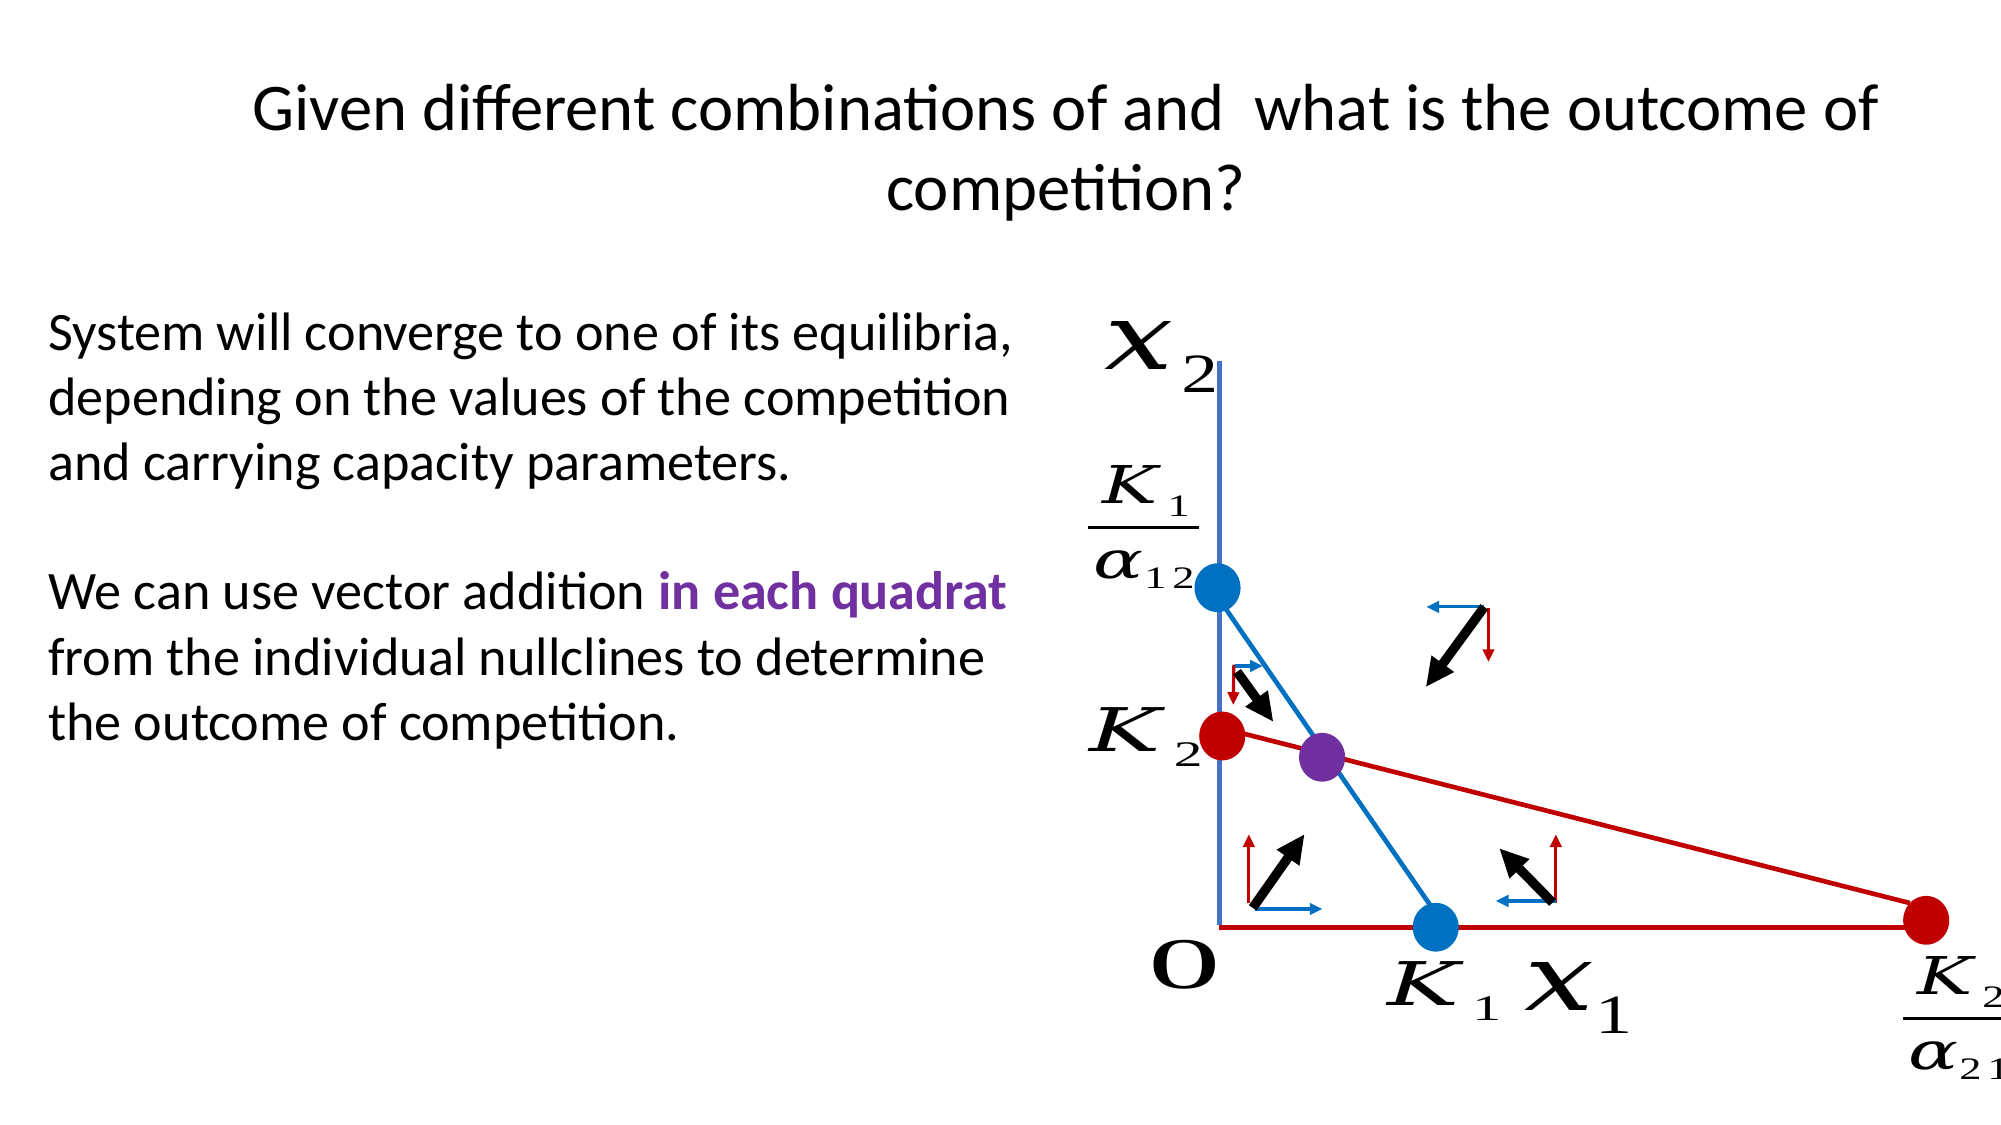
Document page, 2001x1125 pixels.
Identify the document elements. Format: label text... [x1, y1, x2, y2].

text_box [1441, 726, 1910, 904]
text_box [1236, 671, 1273, 722]
text_box [1193, 562, 1219, 612]
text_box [1499, 848, 1553, 903]
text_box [1252, 834, 1305, 908]
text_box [1208, 584, 1441, 921]
text_box [1411, 928, 1460, 953]
text_box [1902, 894, 1951, 946]
text_box [1220, 562, 1242, 584]
text_box System will converge to one of its equilibria, depending on the values of the competition and carrying capacity parameters. We can use vector addition in each quadrat from the individual nullclines to determine the outcome of competition. [33, 288, 1049, 759]
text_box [1426, 606, 1485, 687]
text_box [1411, 904, 1460, 927]
text_box [1198, 715, 1208, 757]
